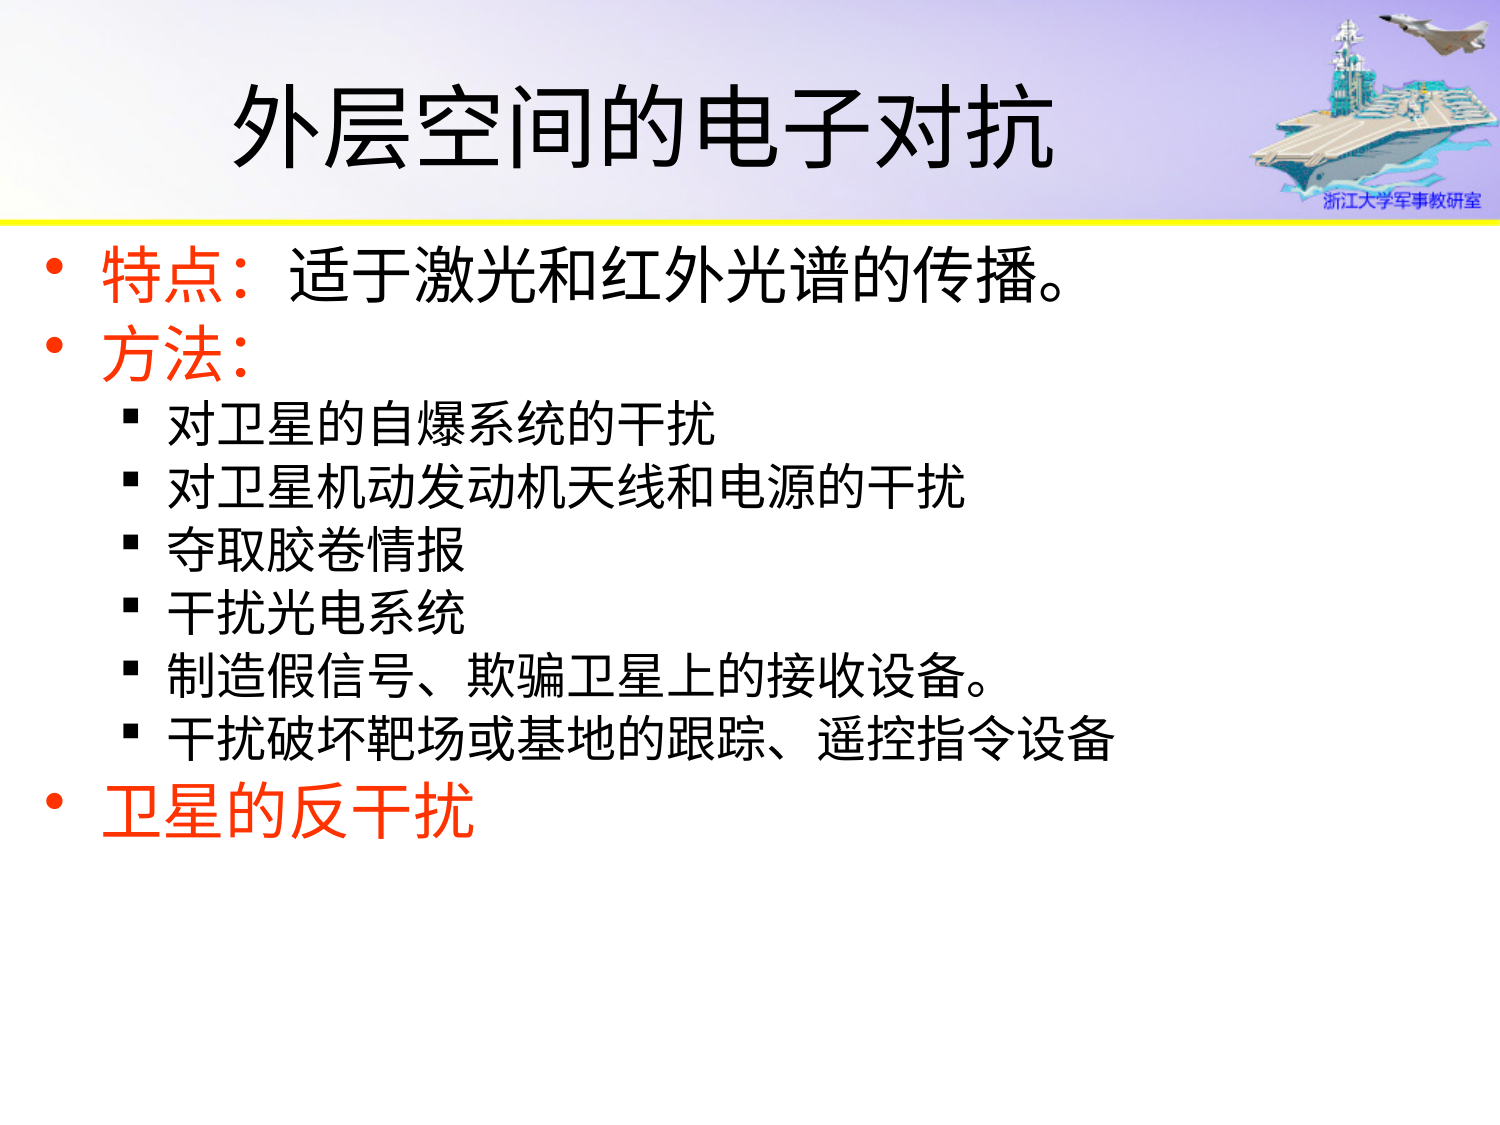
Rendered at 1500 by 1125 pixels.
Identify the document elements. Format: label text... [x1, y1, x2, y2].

title 外层空间的电子对抗 [29, 30, 1259, 219]
picture [0, 0, 1500, 226]
list 特点：适于激光和红外光谱的传播。 方法： 对卫星的自爆系统的干扰 对卫星机动发动机天线和电源的干扰 夺取胶卷情报 干扰光电系统 制造假信号、欺骗卫星上的接收设备。 干扰破坏靶场或基地的跟踪、遥控指令设备 卫星的反干扰 [29, 243, 1460, 1036]
